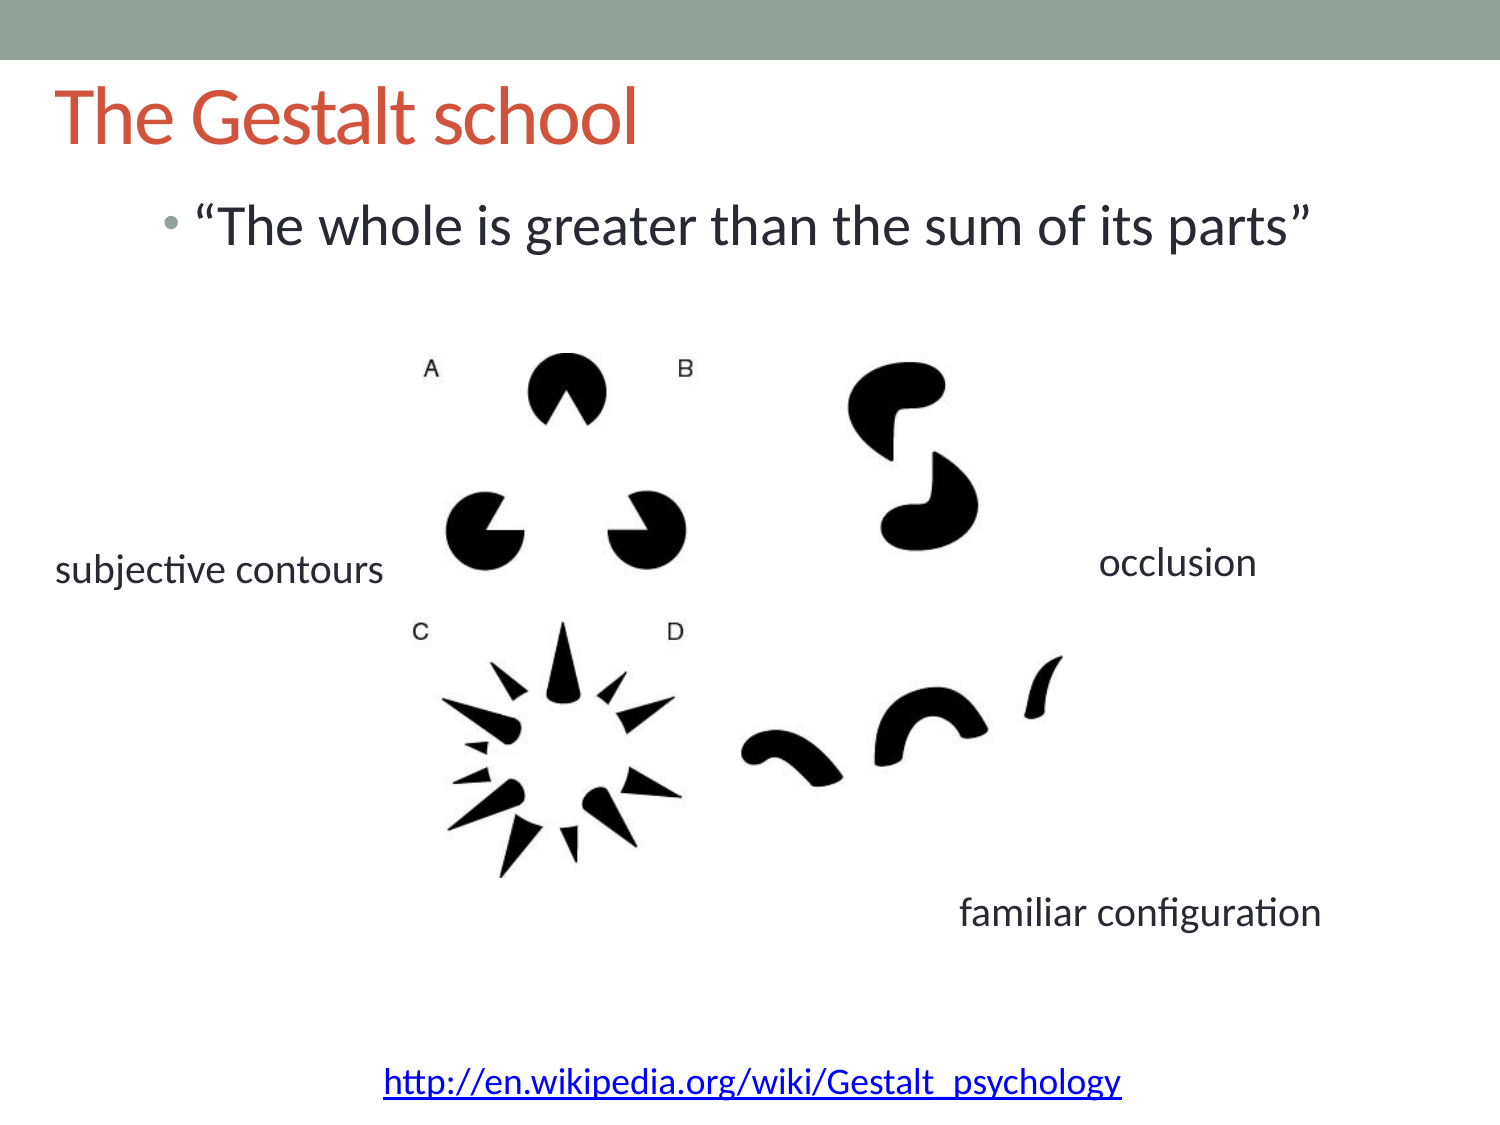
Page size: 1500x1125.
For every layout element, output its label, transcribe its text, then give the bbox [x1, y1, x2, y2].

text_box familiar configuration [944, 877, 1338, 943]
title The Gestalt school [39, 42, 1378, 180]
text_box http://en.wikipedia.org/wiki/Gestalt_psychology [368, 1049, 1137, 1110]
list “The whole is greater than the sum of its parts” [102, 179, 1403, 1043]
text_box subjective contours [40, 534, 399, 600]
picture [412, 352, 1063, 878]
text_box occlusion [1084, 527, 1273, 593]
